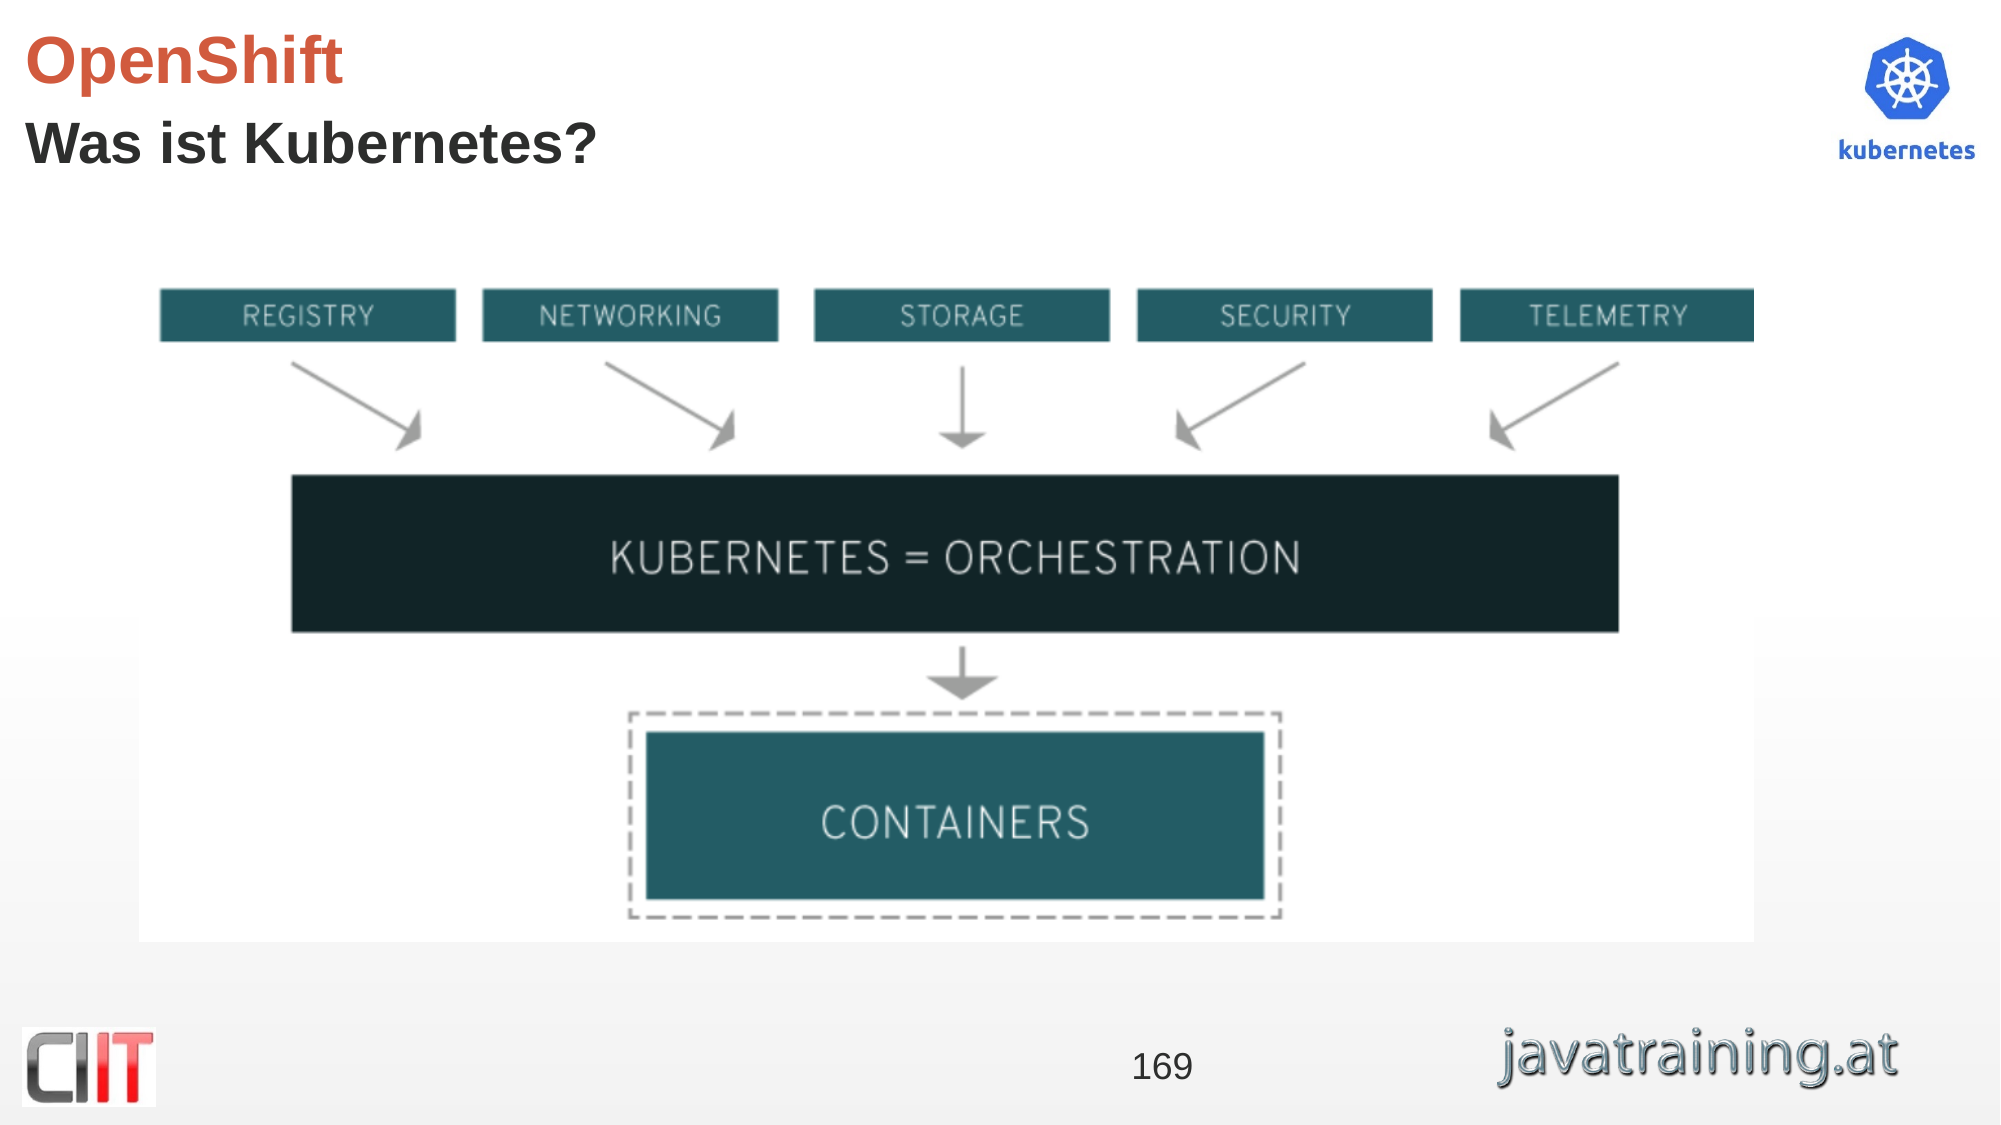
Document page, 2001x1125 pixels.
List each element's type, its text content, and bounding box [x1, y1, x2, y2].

picture [1493, 1025, 1900, 1092]
list Was ist Kubernetes? [10, 105, 1908, 1019]
picture [1831, 33, 1981, 161]
slide_number 169 [1116, 1034, 1268, 1071]
picture [22, 1027, 156, 1107]
picture [139, 263, 1754, 943]
title OpenShift [10, 7, 1586, 105]
